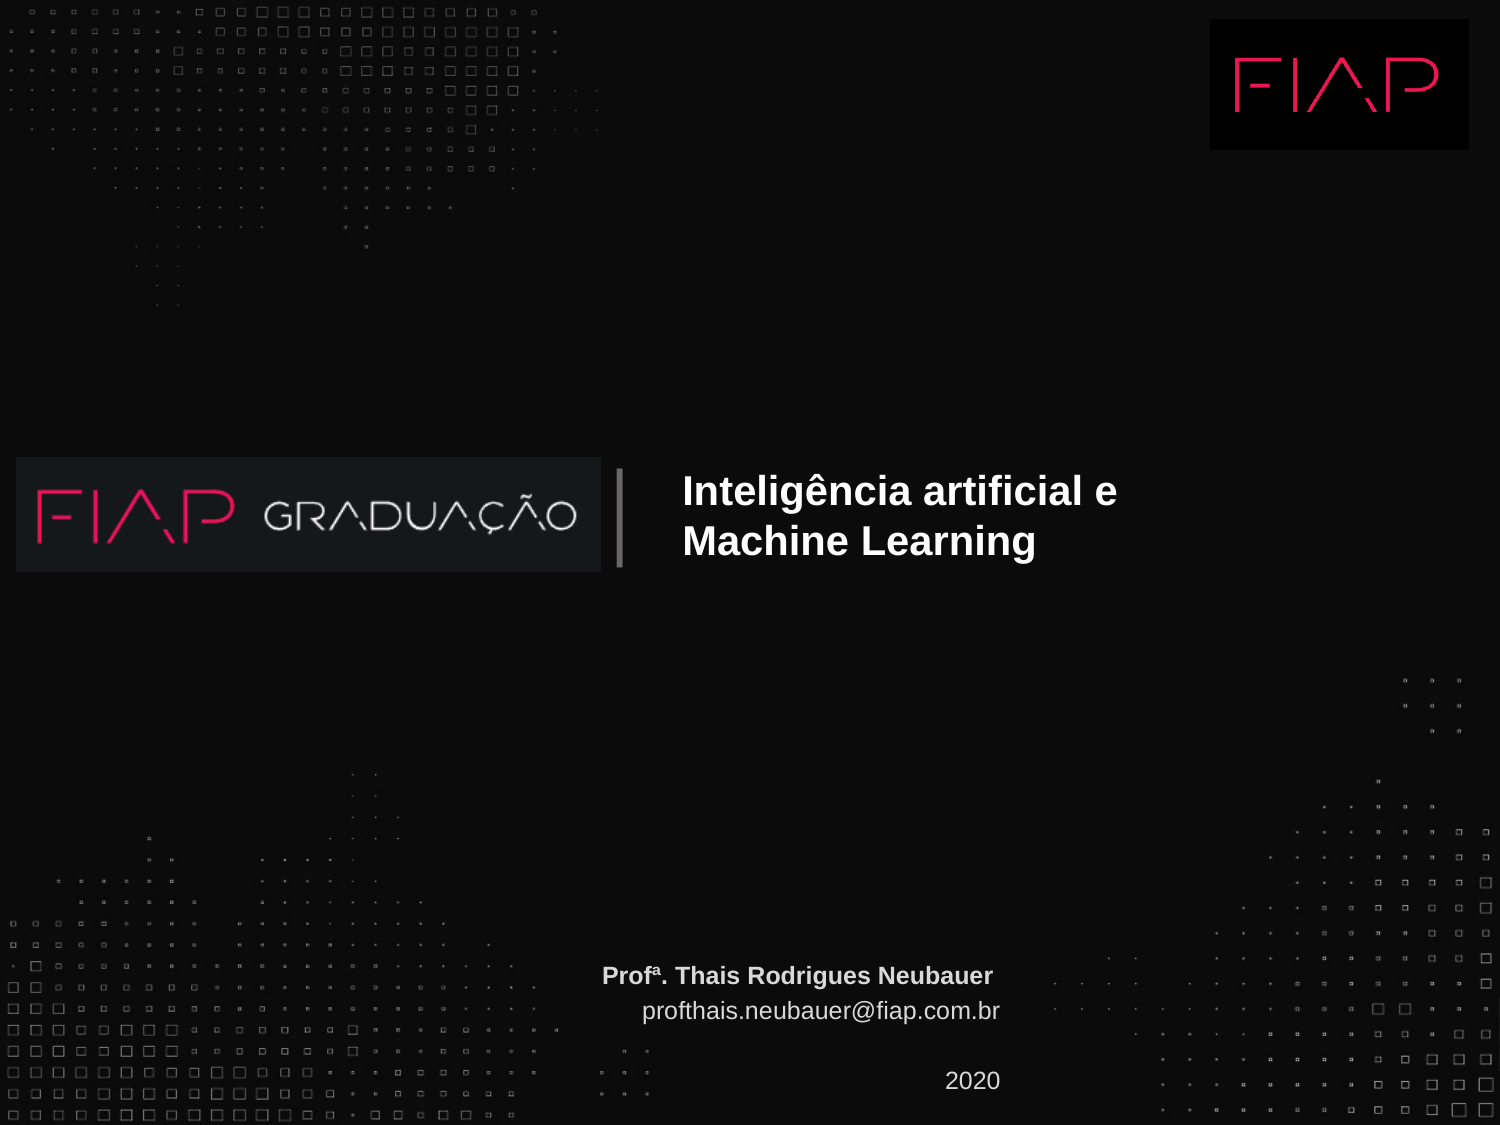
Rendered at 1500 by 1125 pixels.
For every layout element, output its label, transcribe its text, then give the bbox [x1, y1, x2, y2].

picture [0, 0, 1500, 1125]
list Inteligência artificial e Machine Learning [667, 456, 1247, 587]
text_box Profª. Thais Rodrigues Neubauer profthais.neubauer@fiap.com.br 2020 [265, 952, 1016, 1125]
